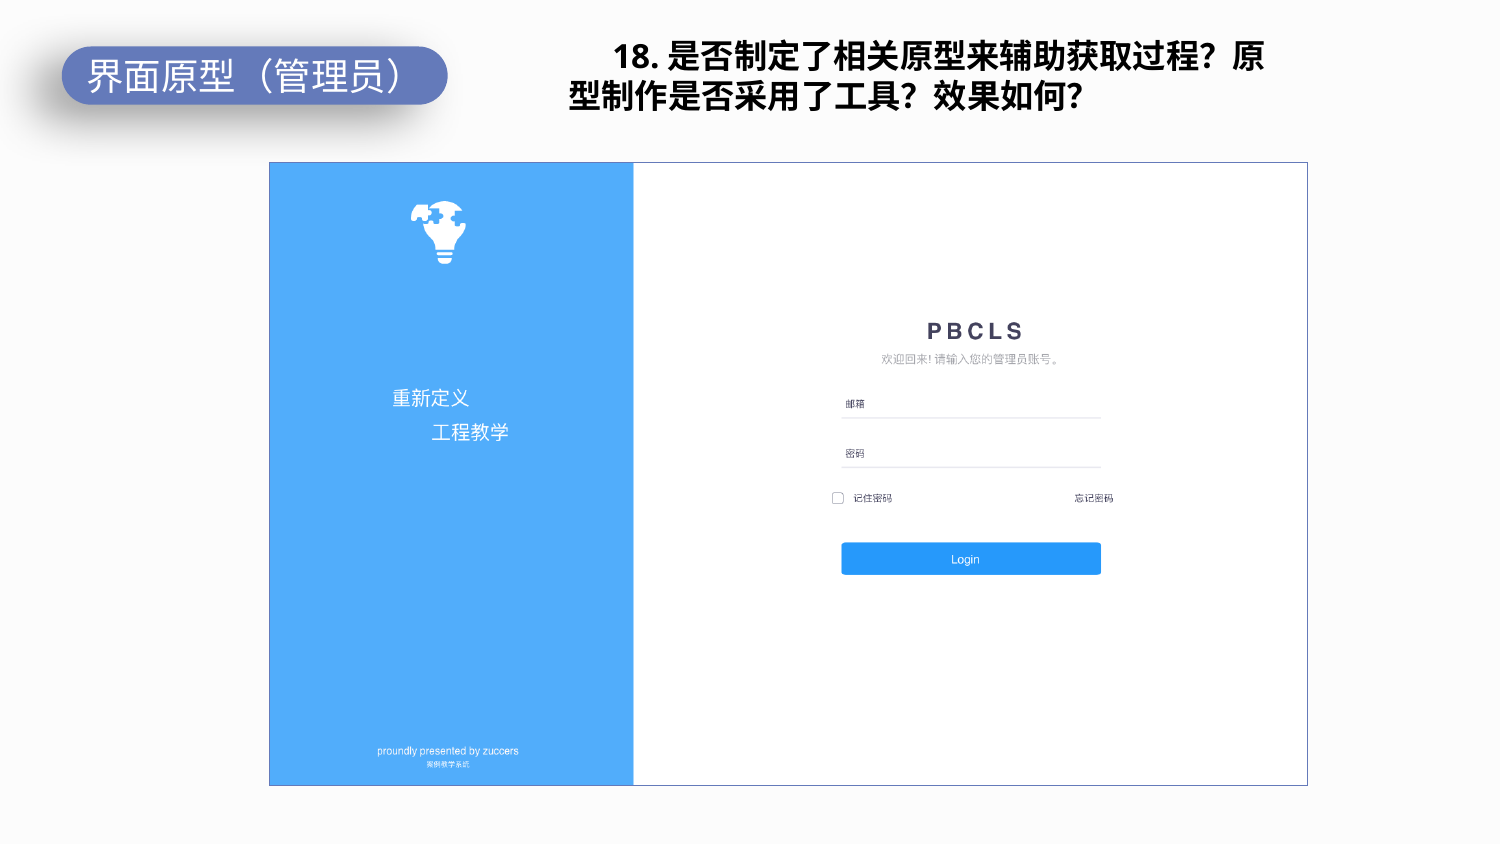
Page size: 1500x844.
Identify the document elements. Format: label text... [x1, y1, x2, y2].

picture [268, 161, 1308, 786]
text_box 界面原型（管理员） [61, 46, 448, 105]
text_box 18.是否制定了相关原型来辅助获取过程？原型制作是否采用了工具？效果如何？ [553, 27, 1286, 123]
